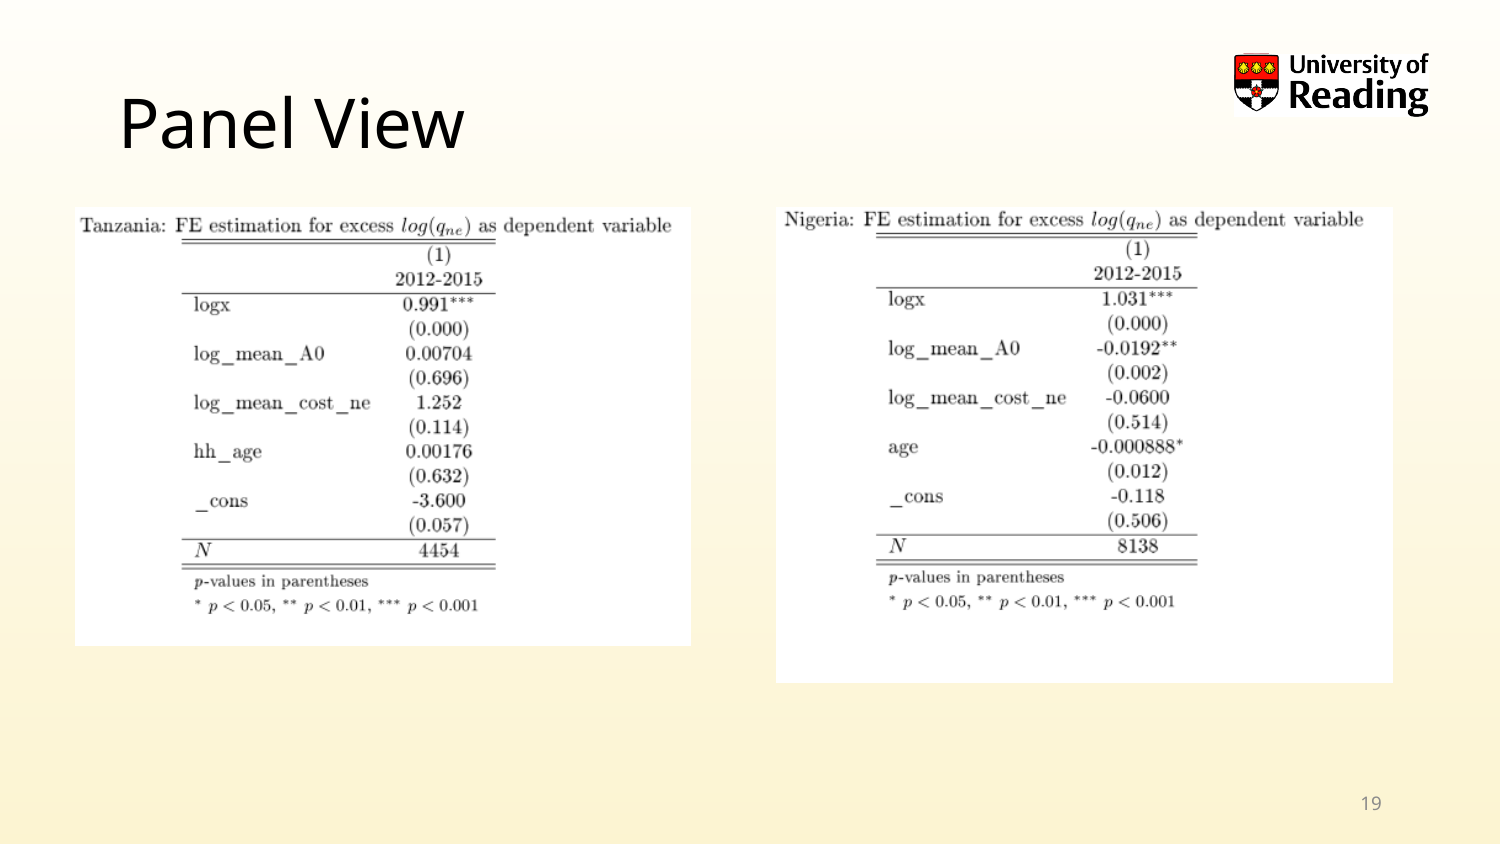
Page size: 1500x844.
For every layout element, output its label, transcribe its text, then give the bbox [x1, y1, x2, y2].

picture [776, 207, 1393, 683]
picture [1397, 53, 1429, 117]
slide_number 19 [1059, 782, 1397, 827]
title Panel View [103, 44, 1397, 208]
picture [74, 207, 691, 646]
